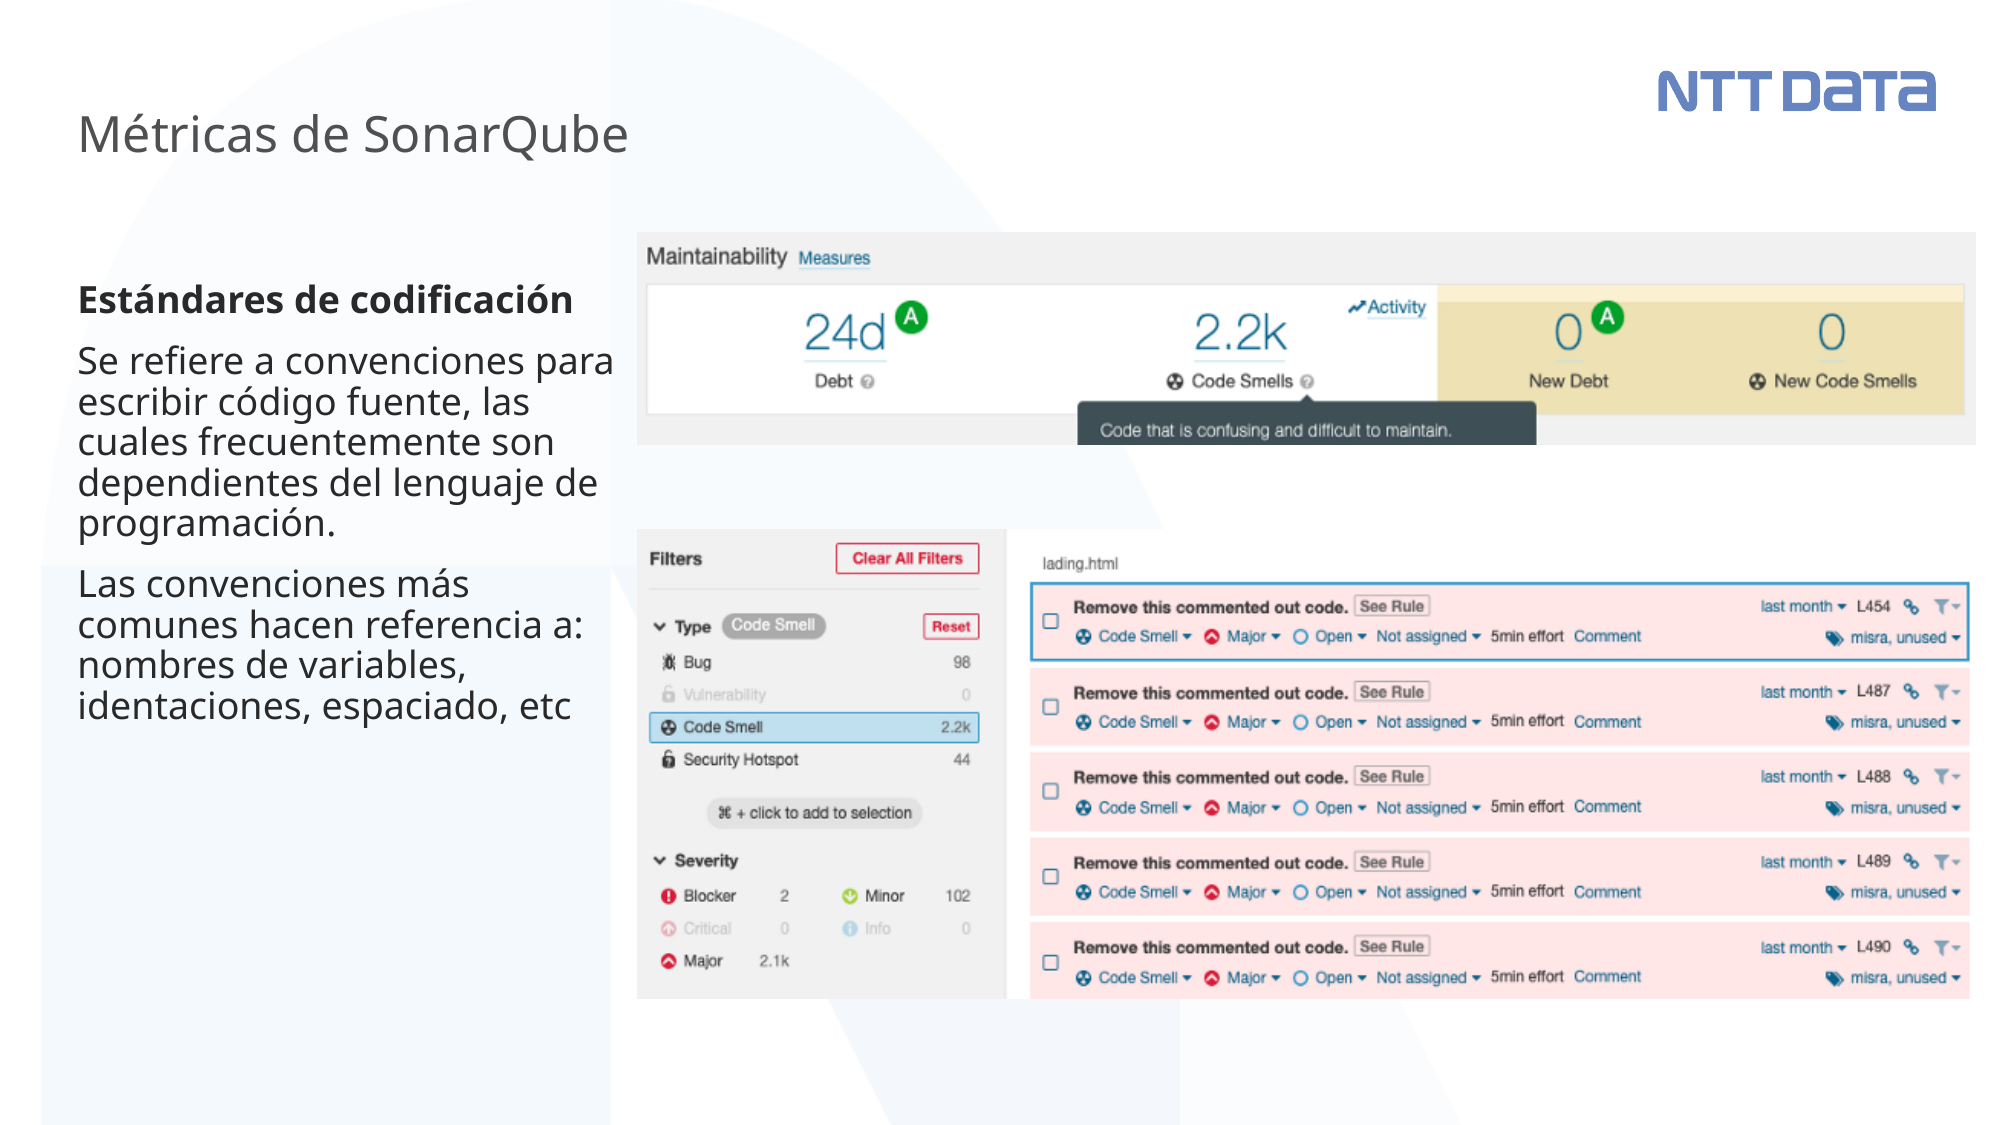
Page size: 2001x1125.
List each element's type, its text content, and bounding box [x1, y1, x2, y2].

list Estándares de codificación Se refiere a convenciones para escribir código fuente, las cuales frecuentemente son dependientes del lenguaje de programación. Las convenciones más comunes hacen referencia a: nombres de variables, identaciones, espaciado, etc [62, 273, 638, 1084]
picture [636, 529, 1976, 999]
title Métricas de SonarQube [62, 41, 1183, 233]
picture [636, 232, 1976, 445]
picture [1638, 50, 1956, 132]
